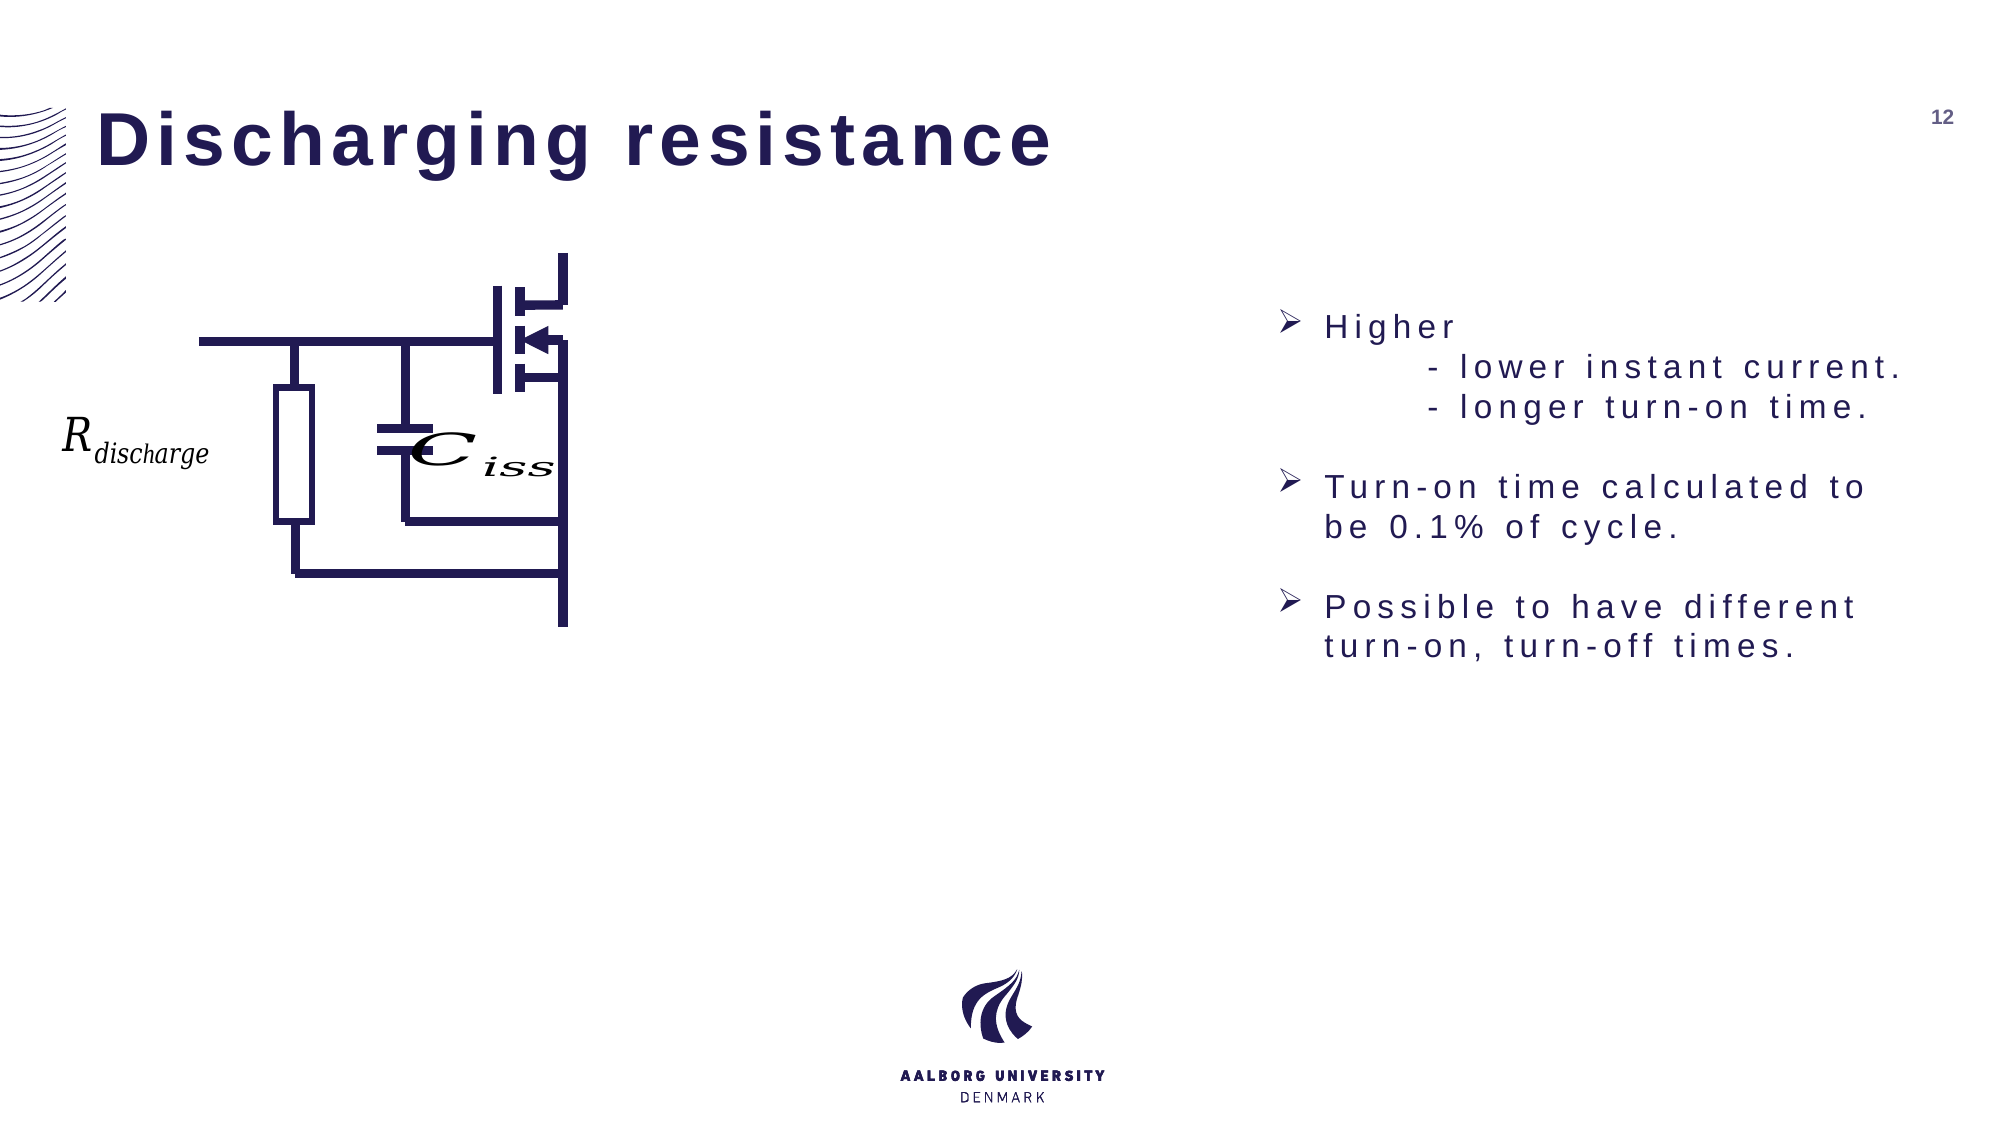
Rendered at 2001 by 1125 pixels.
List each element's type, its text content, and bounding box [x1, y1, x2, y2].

title Discharging resistance [96, 58, 1837, 325]
slide_number 12 [1860, 97, 1954, 135]
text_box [59, 252, 563, 627]
